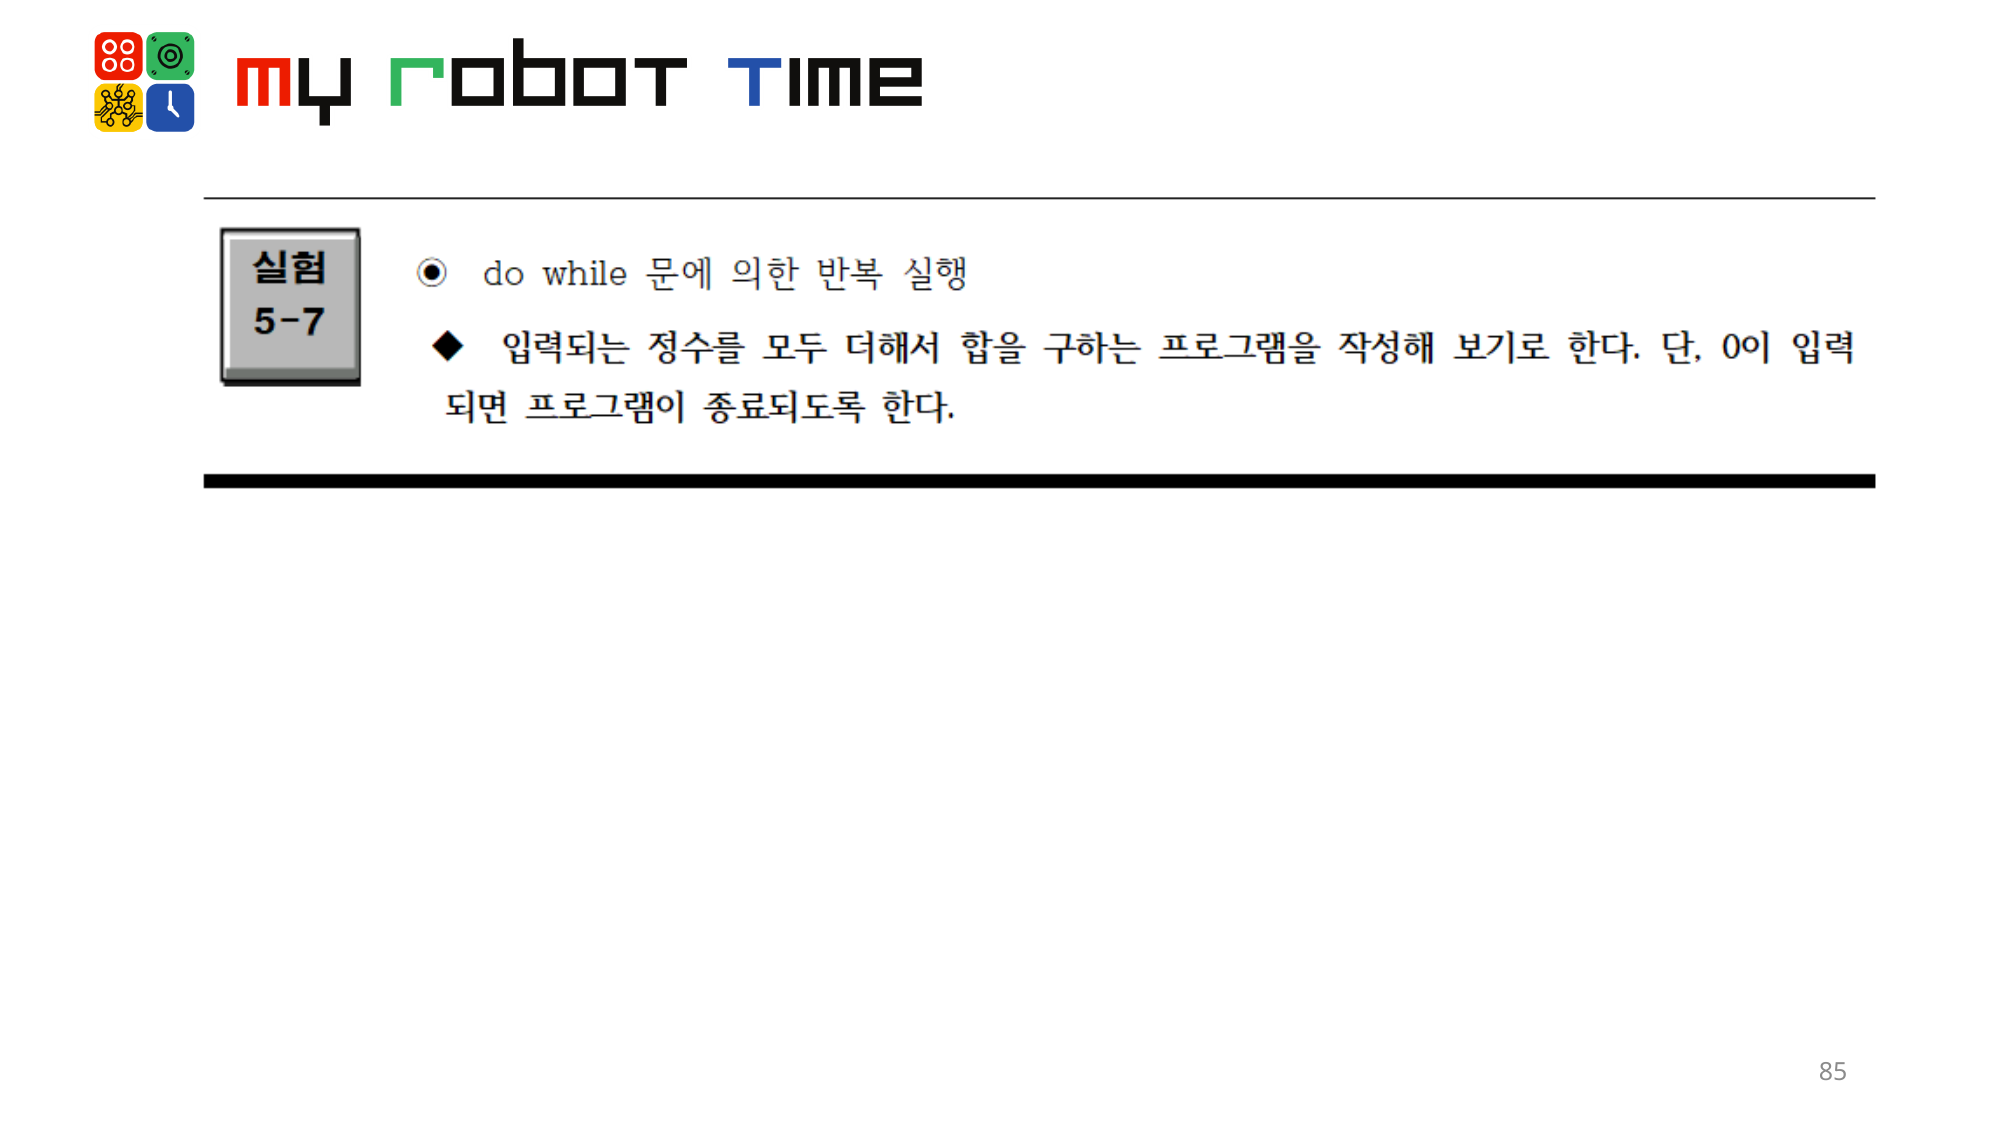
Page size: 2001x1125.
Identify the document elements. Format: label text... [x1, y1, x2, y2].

picture [185, 182, 1895, 499]
picture [0, 0, 1016, 166]
slide_number 85 [1412, 1042, 1863, 1103]
